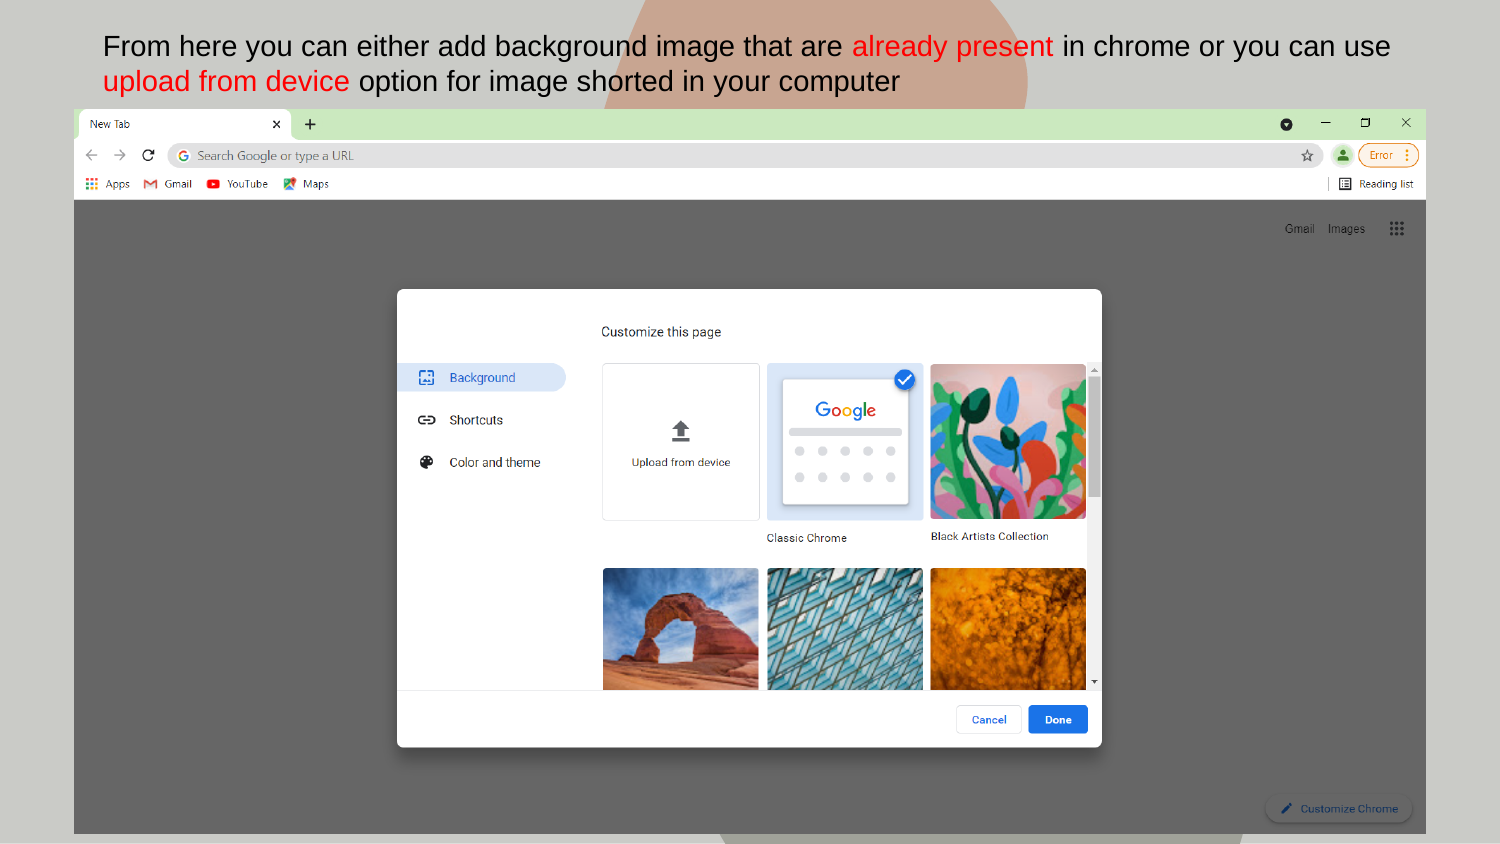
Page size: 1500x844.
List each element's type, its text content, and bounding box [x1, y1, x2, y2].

text_box From here you can either add background image that are already present in chrome or you can use upload from device option for image shorted in your computer [63, 19, 1422, 110]
picture [73, 109, 1426, 835]
